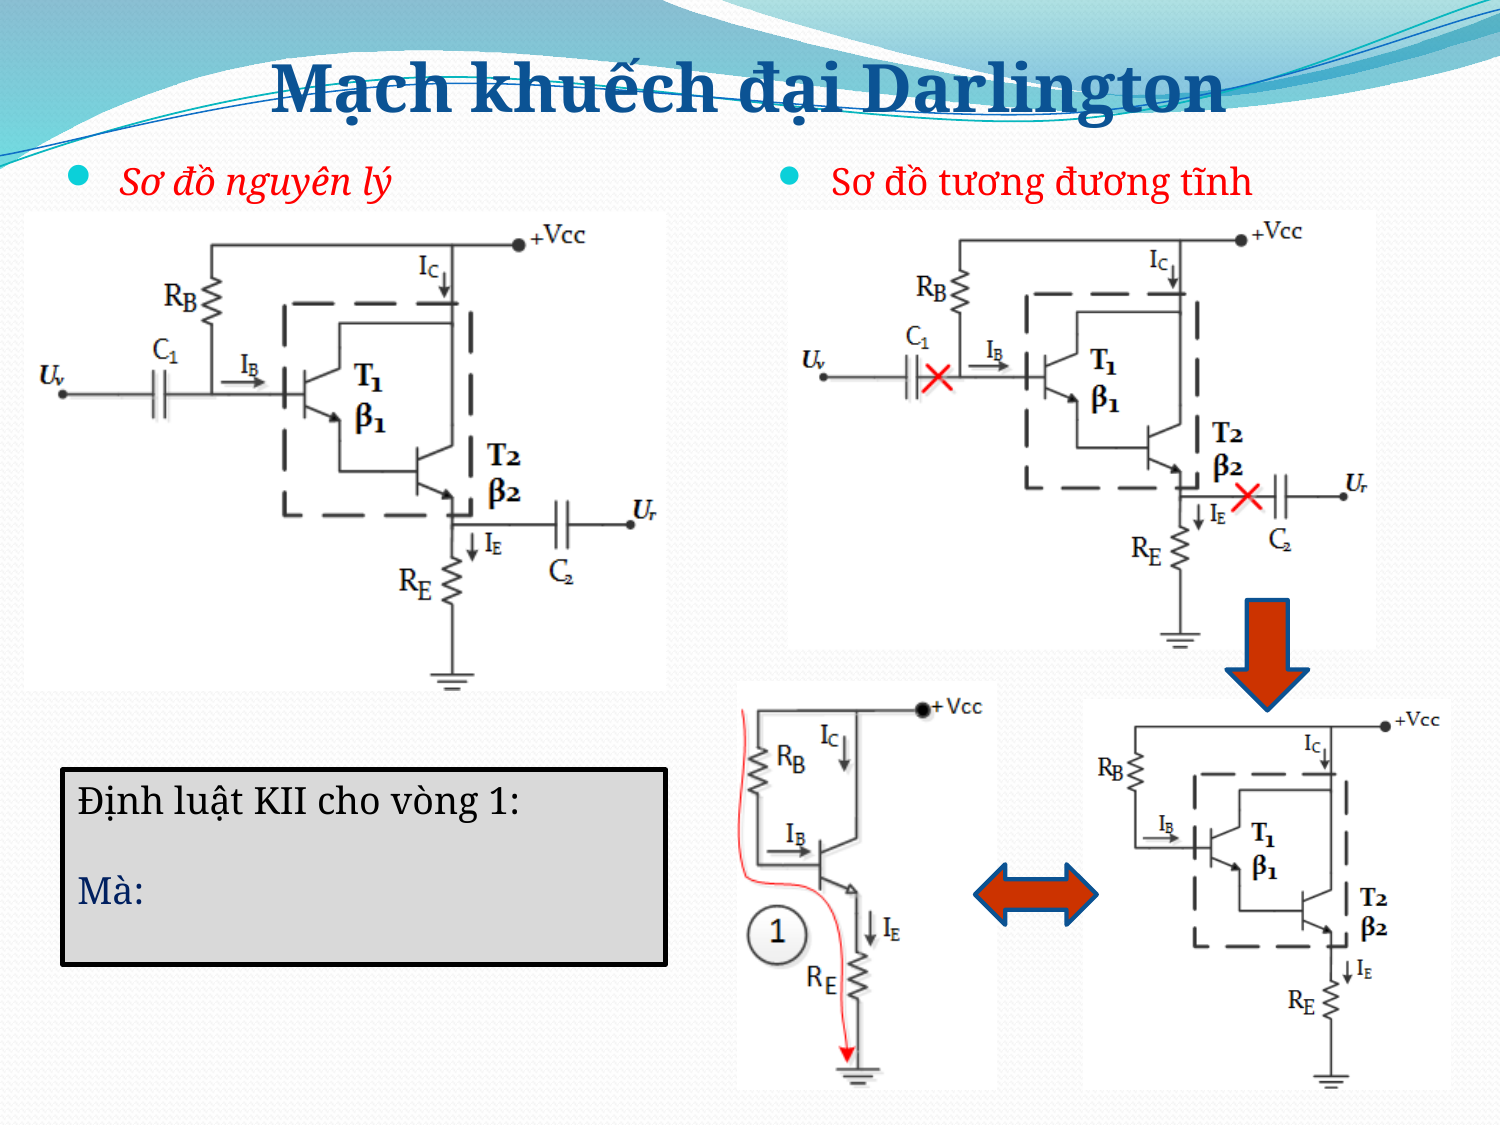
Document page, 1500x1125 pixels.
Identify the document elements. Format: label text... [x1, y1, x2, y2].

list Sơ đồ nguyên lý [49, 149, 713, 209]
list Sơ đồ tương đương tĩnh [762, 149, 1463, 1088]
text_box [24, 209, 1452, 1090]
text_box Mạch khuếch đại Darlington [74, 37, 1425, 126]
